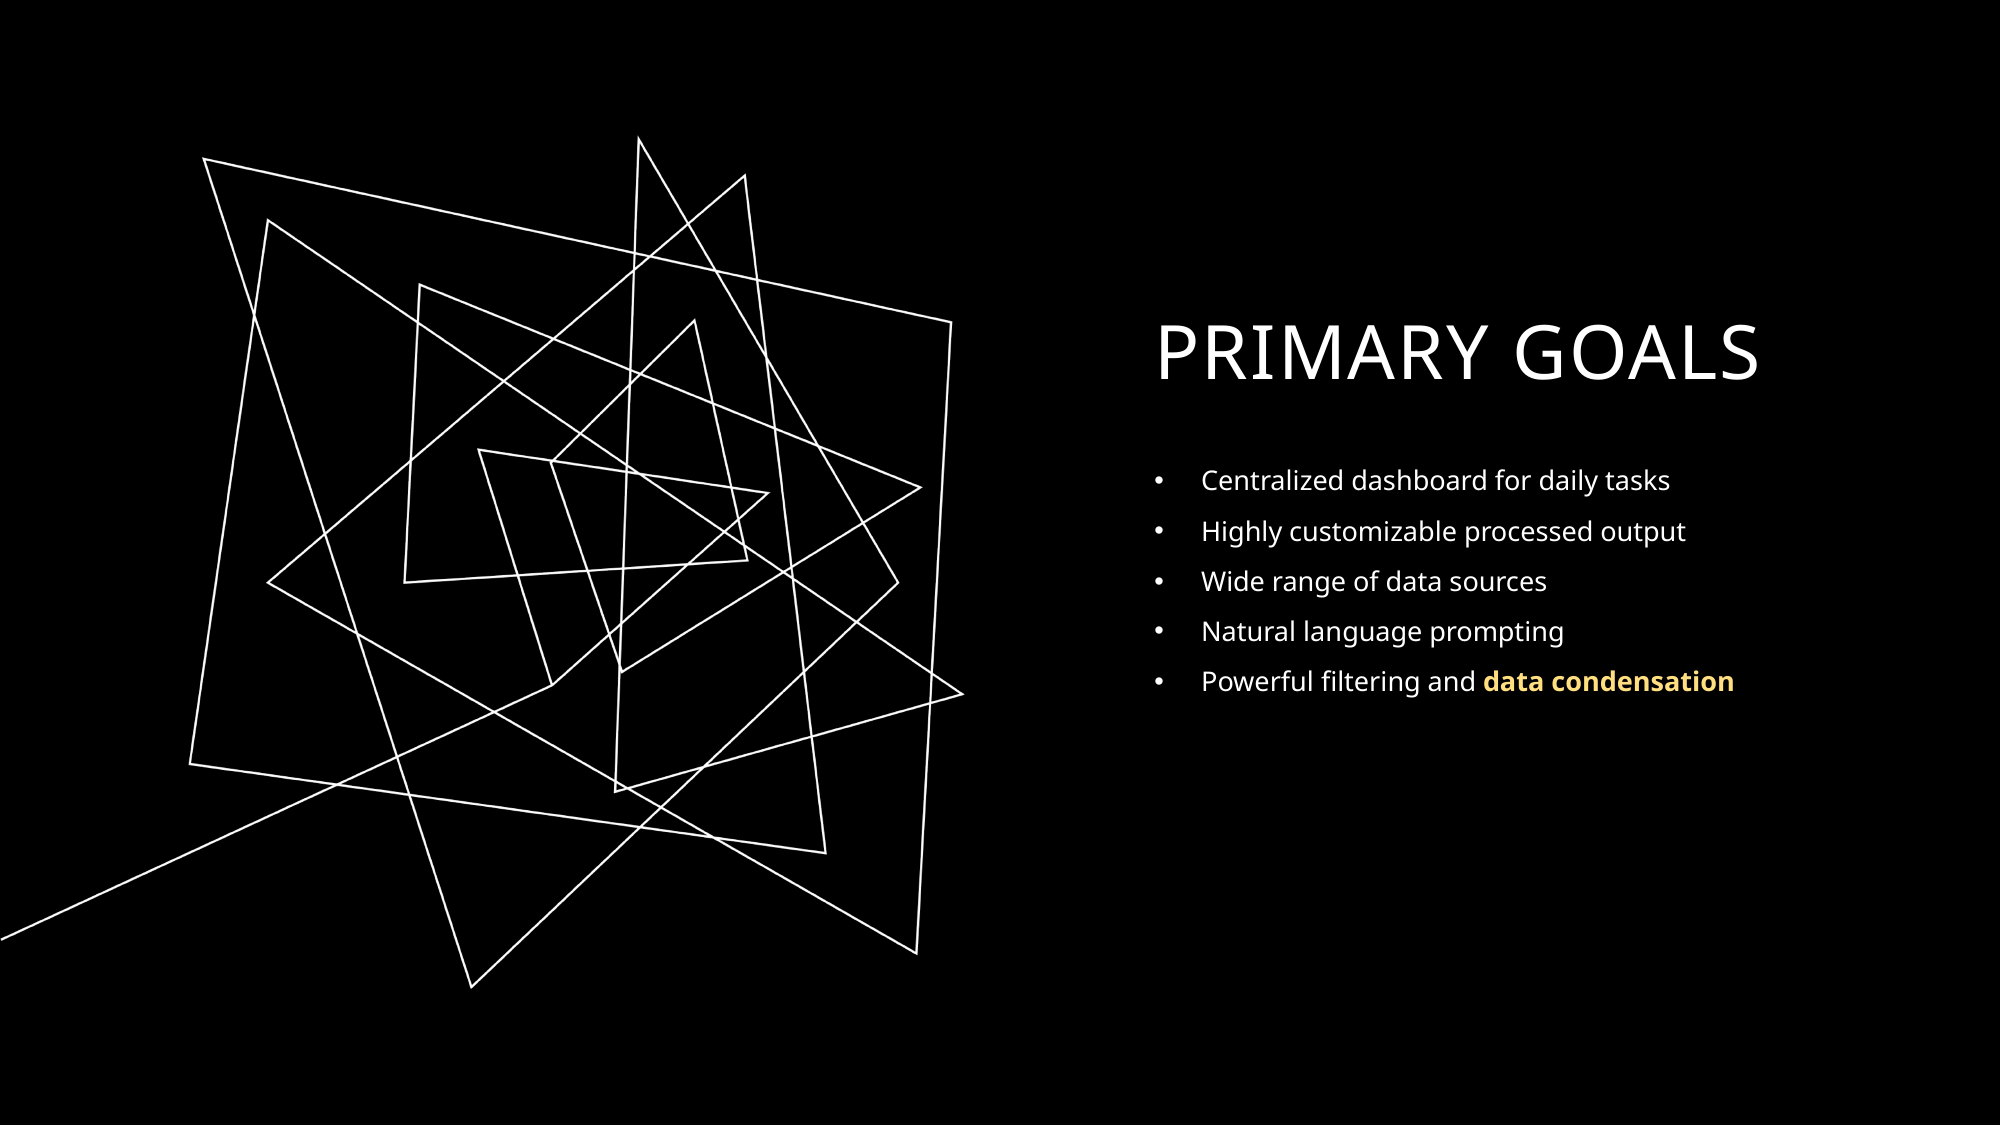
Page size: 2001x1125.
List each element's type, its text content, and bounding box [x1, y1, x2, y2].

title PRIMARY GOALS [1146, 120, 1833, 404]
picture [0, 135, 965, 989]
list Centralized dashboard for daily tasks Highly customizable processed output Wide range of data sources Natural language prompting Powerful filtering and data condensation [1146, 459, 1833, 992]
